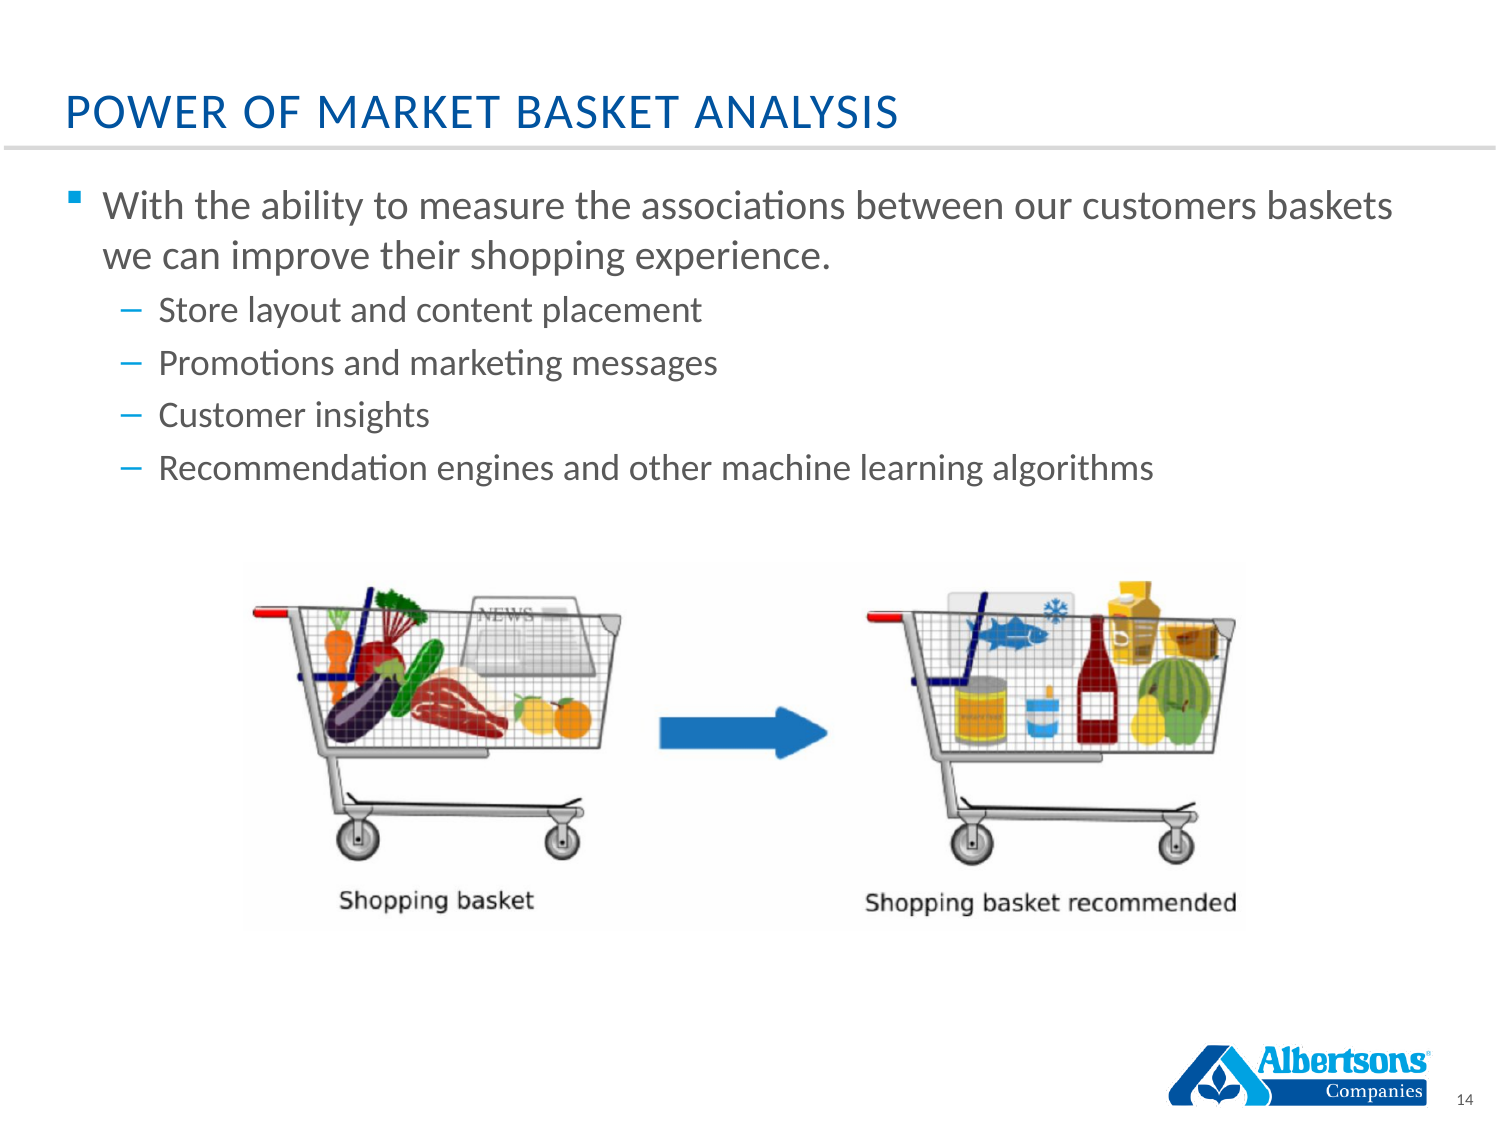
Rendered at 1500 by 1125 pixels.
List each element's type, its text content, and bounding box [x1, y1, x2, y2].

list With the ability to measure the associations between our customers baskets we can improve their shopping experience. Store layout and content placement Promotions and marketing messages Customer insights Recommendation engines and other machine learning algorithms [50, 170, 1450, 1038]
title Power of market basket analysis [50, 33, 1450, 146]
picture [243, 562, 1257, 935]
picture [1162, 1040, 1439, 1112]
